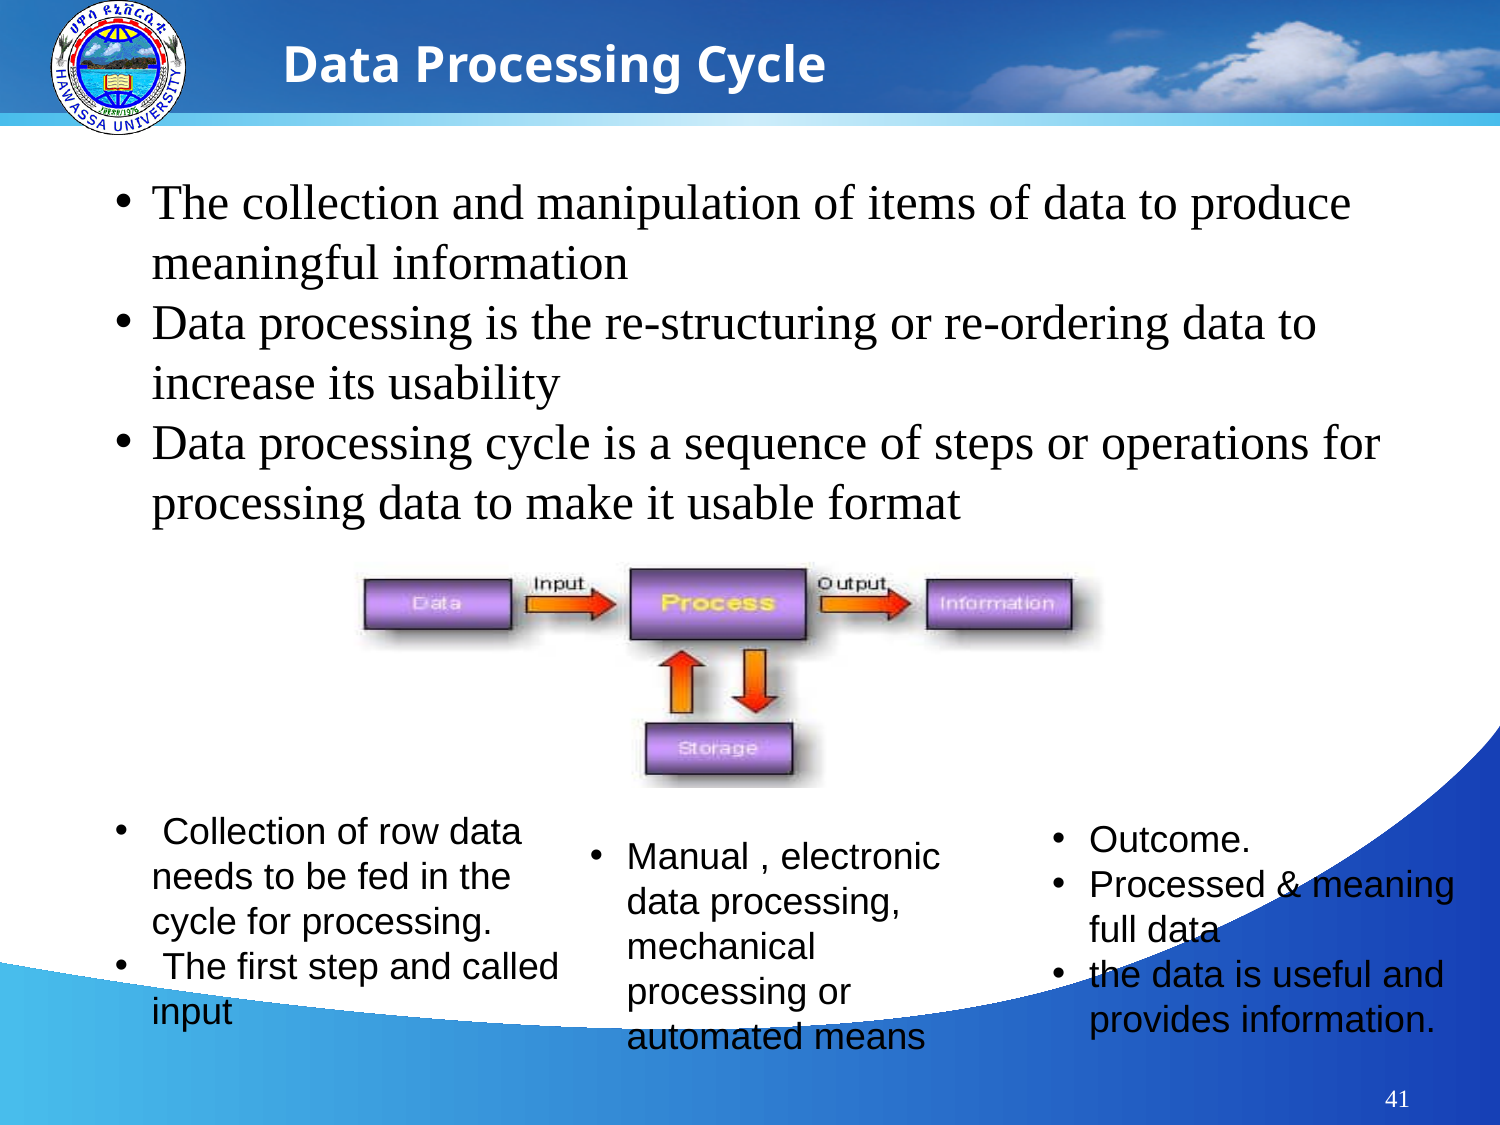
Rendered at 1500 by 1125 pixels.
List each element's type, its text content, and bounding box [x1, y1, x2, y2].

text_box Outcome. Processed & meaning full data the data is useful and provides information. [1037, 807, 1500, 1048]
text_box The collection and manipulation of items of data to produce meaningful information Data processing is the re-structuring or re-ordering data to increase its usability Data processing cycle is a sequence of steps or operations for processing data to make it usable format [99, 162, 1425, 598]
text_box Collection of row data needs to be fed in the cycle for processing. The first step and called input [99, 799, 575, 1040]
text_box Manual , electronic data processing, mechanical processing or automated means [574, 824, 1013, 1065]
picture [0, 0, 1500, 135]
picture [324, 549, 1126, 788]
slide_number 41 [1074, 1074, 1425, 1103]
text_box Data Processing Cycle [267, 24, 856, 100]
